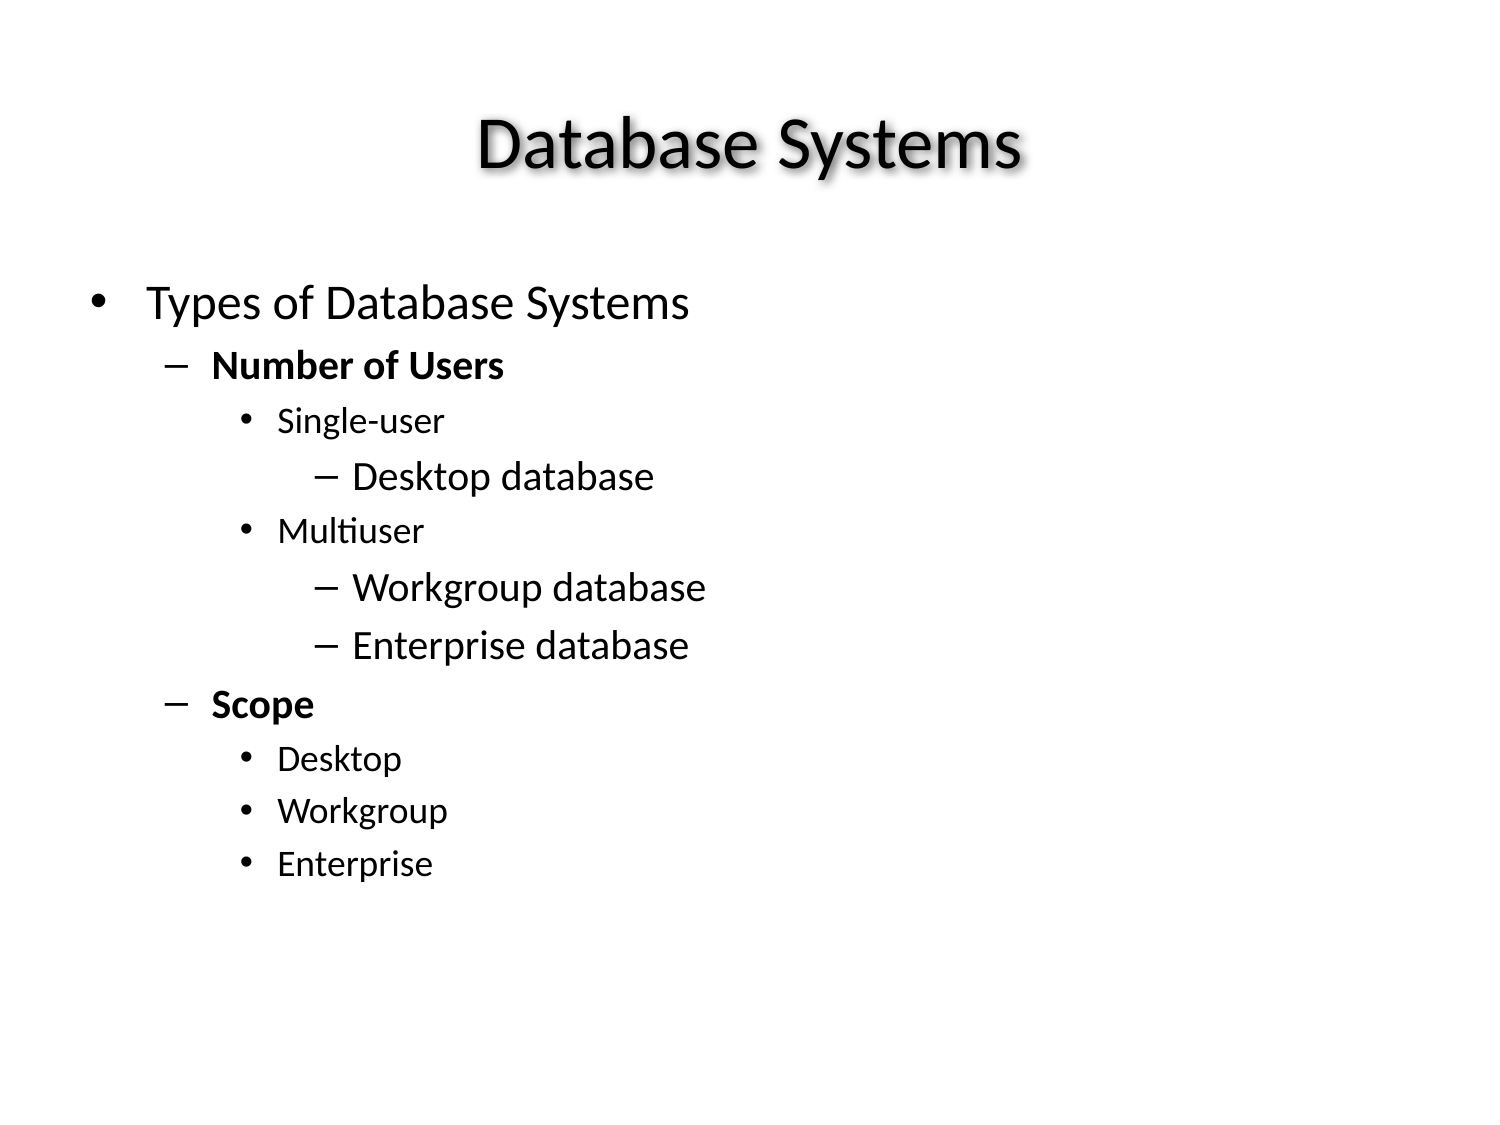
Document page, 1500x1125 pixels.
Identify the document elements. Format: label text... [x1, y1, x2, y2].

list Types of Database Systems Number of Users Single-user Desktop database Multiuser Workgroup database Enterprise database Scope Desktop Workgroup Enterprise [75, 262, 1425, 1005]
title Database Systems [75, 45, 1425, 233]
